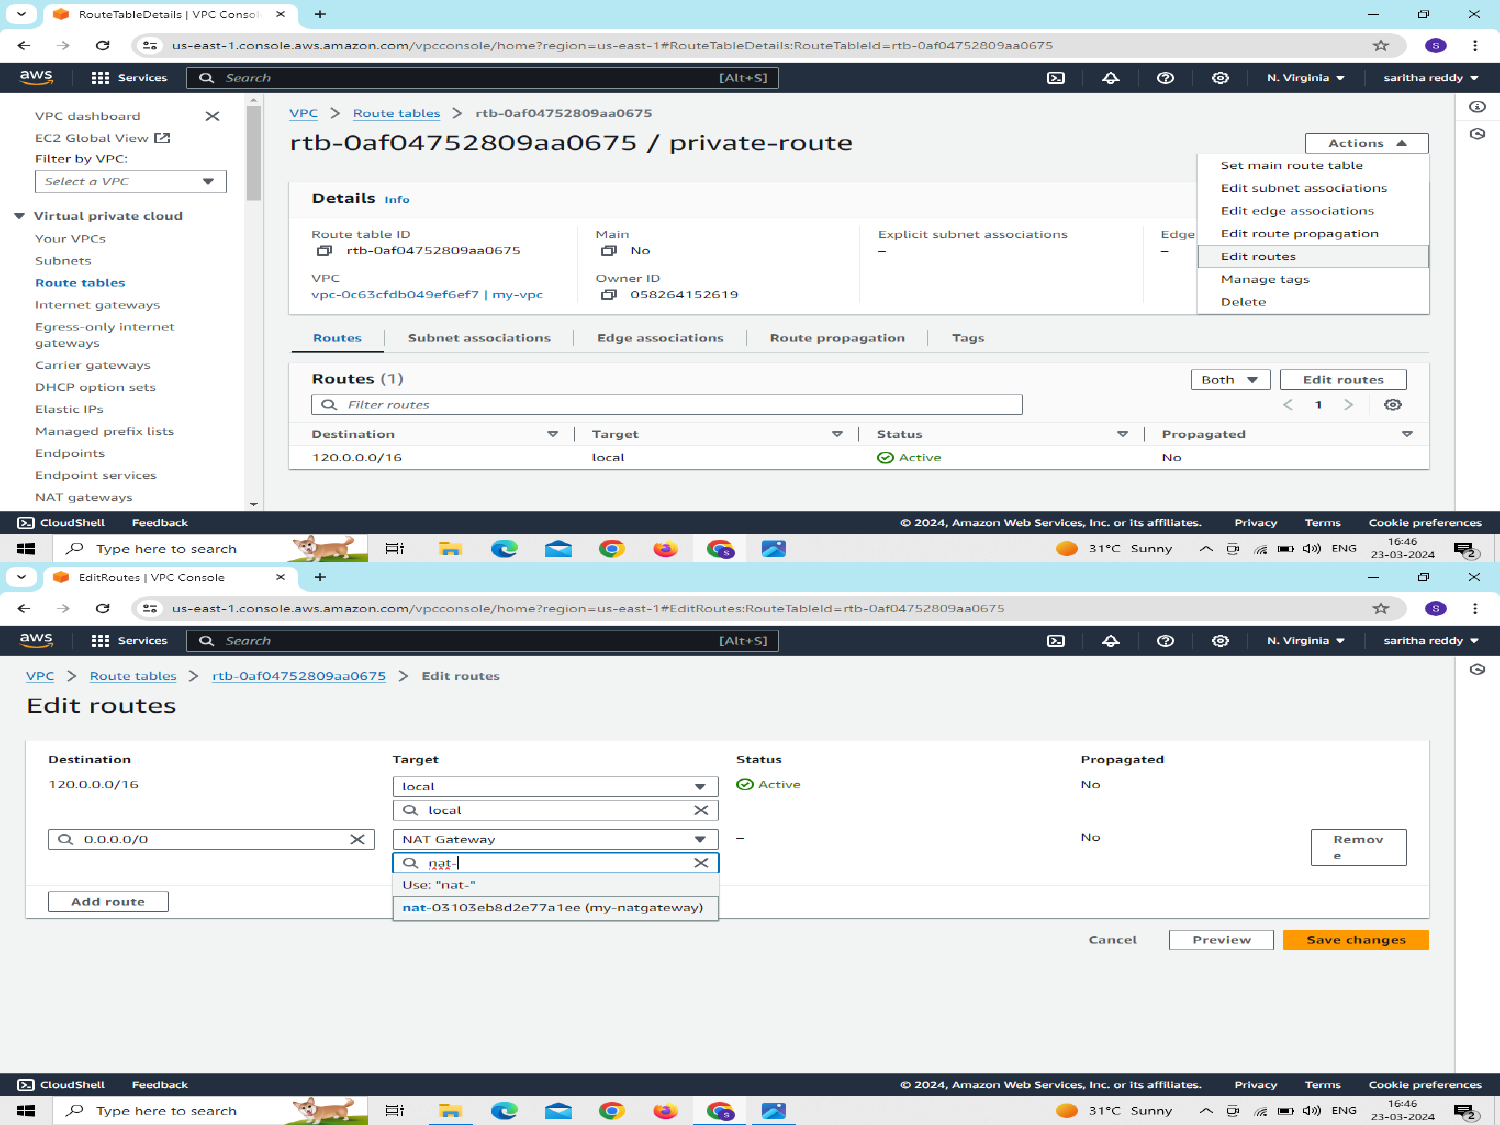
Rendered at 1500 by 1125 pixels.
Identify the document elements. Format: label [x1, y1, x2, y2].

picture [0, 562, 1500, 1125]
list [0, 0, 1500, 561]
